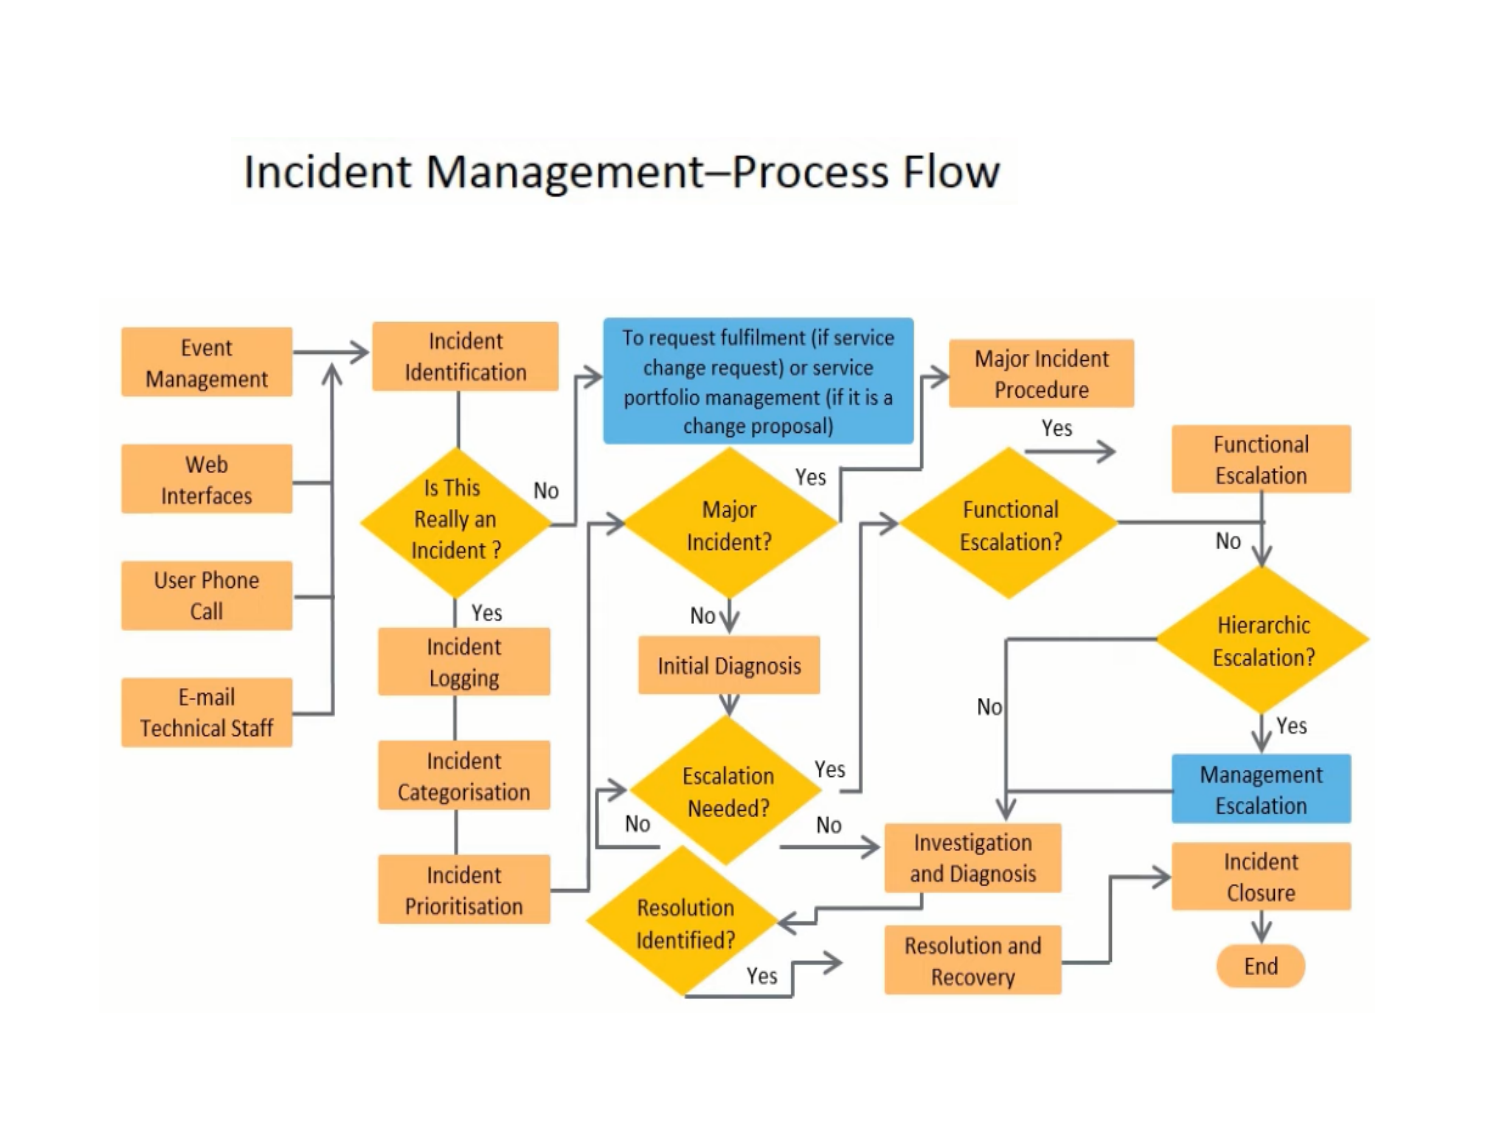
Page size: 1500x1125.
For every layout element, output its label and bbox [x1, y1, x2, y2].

picture [231, 137, 1018, 205]
picture [99, 298, 1376, 1013]
